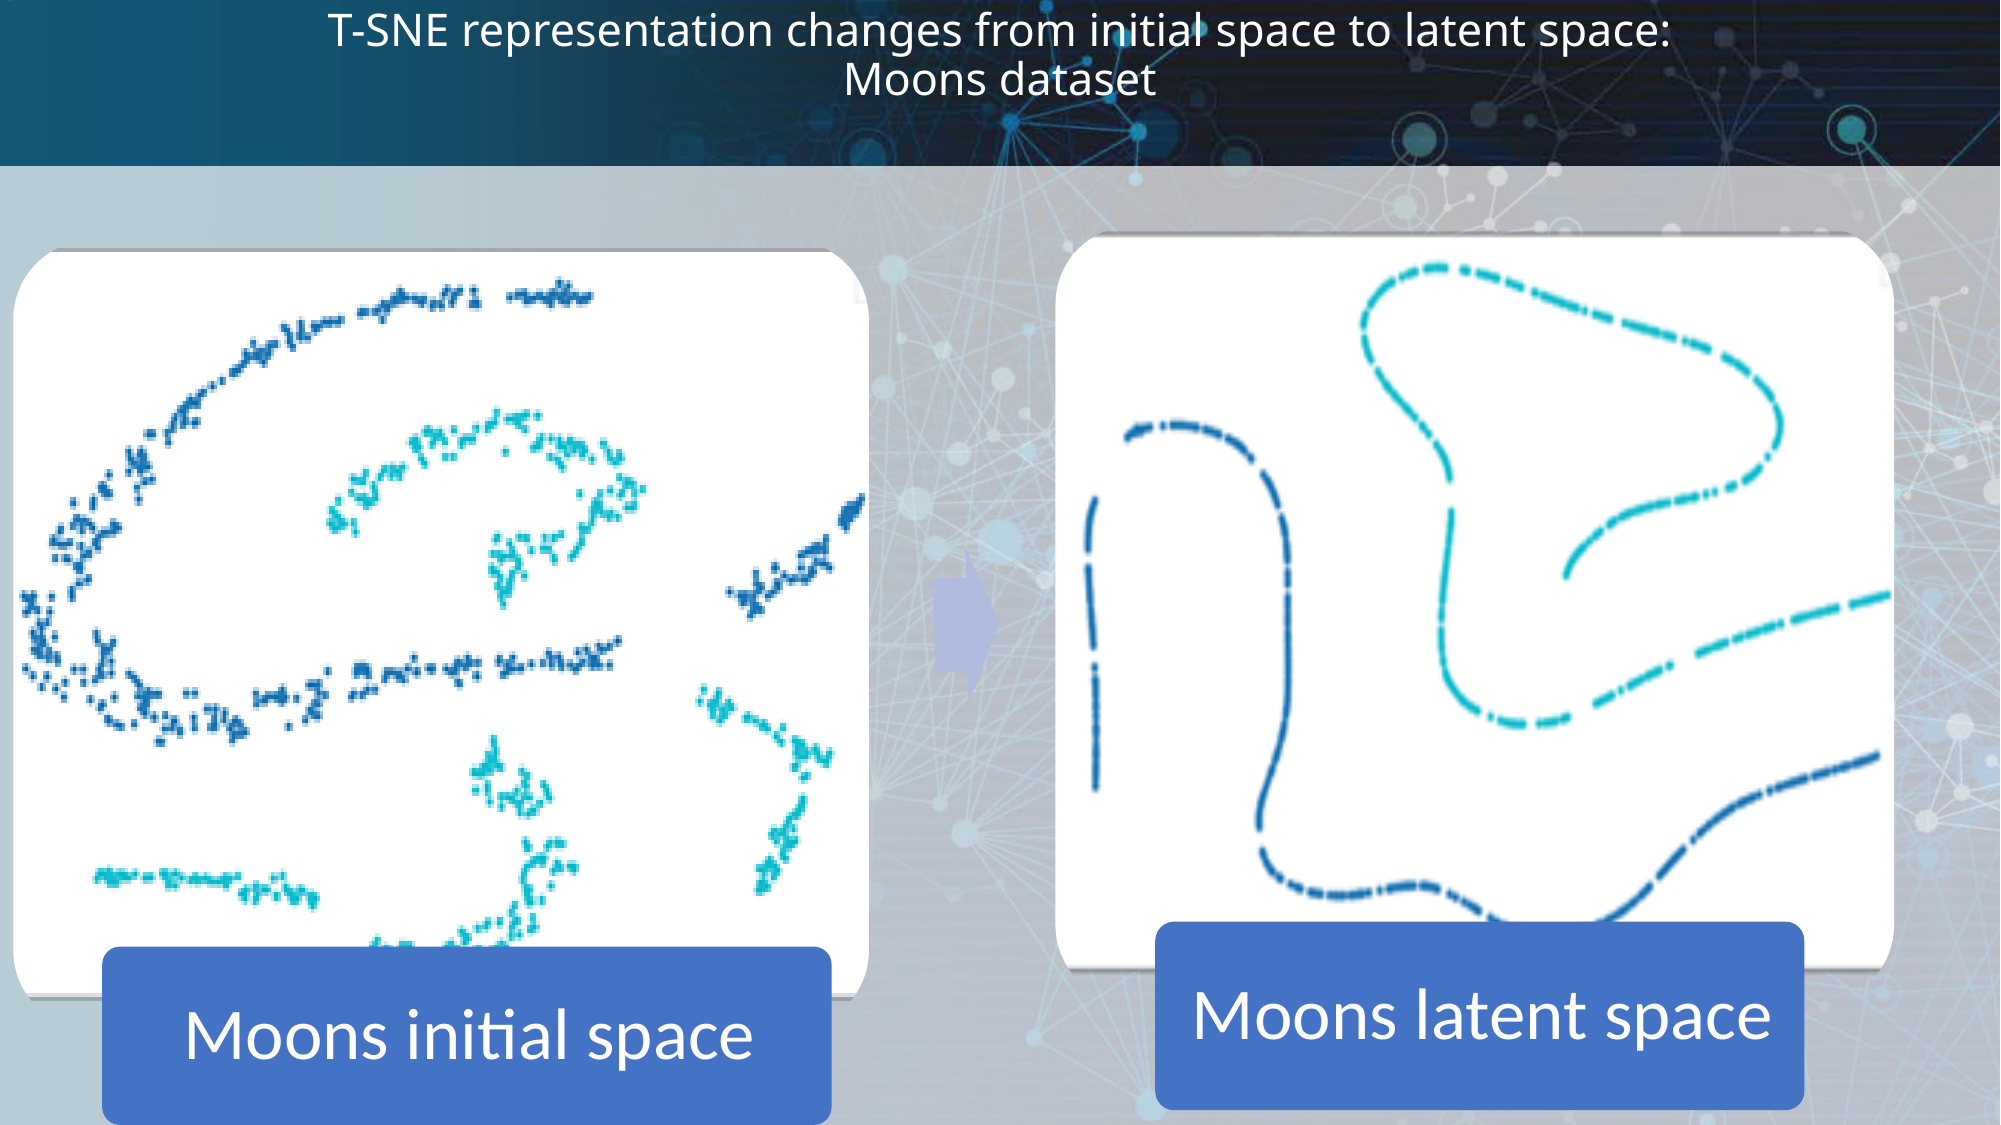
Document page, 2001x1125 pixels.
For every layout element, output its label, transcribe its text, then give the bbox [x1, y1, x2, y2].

title T-SNE representation changes from initial space to latent space: Moons dataset [0, 0, 2000, 166]
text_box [0, 166, 2000, 1125]
